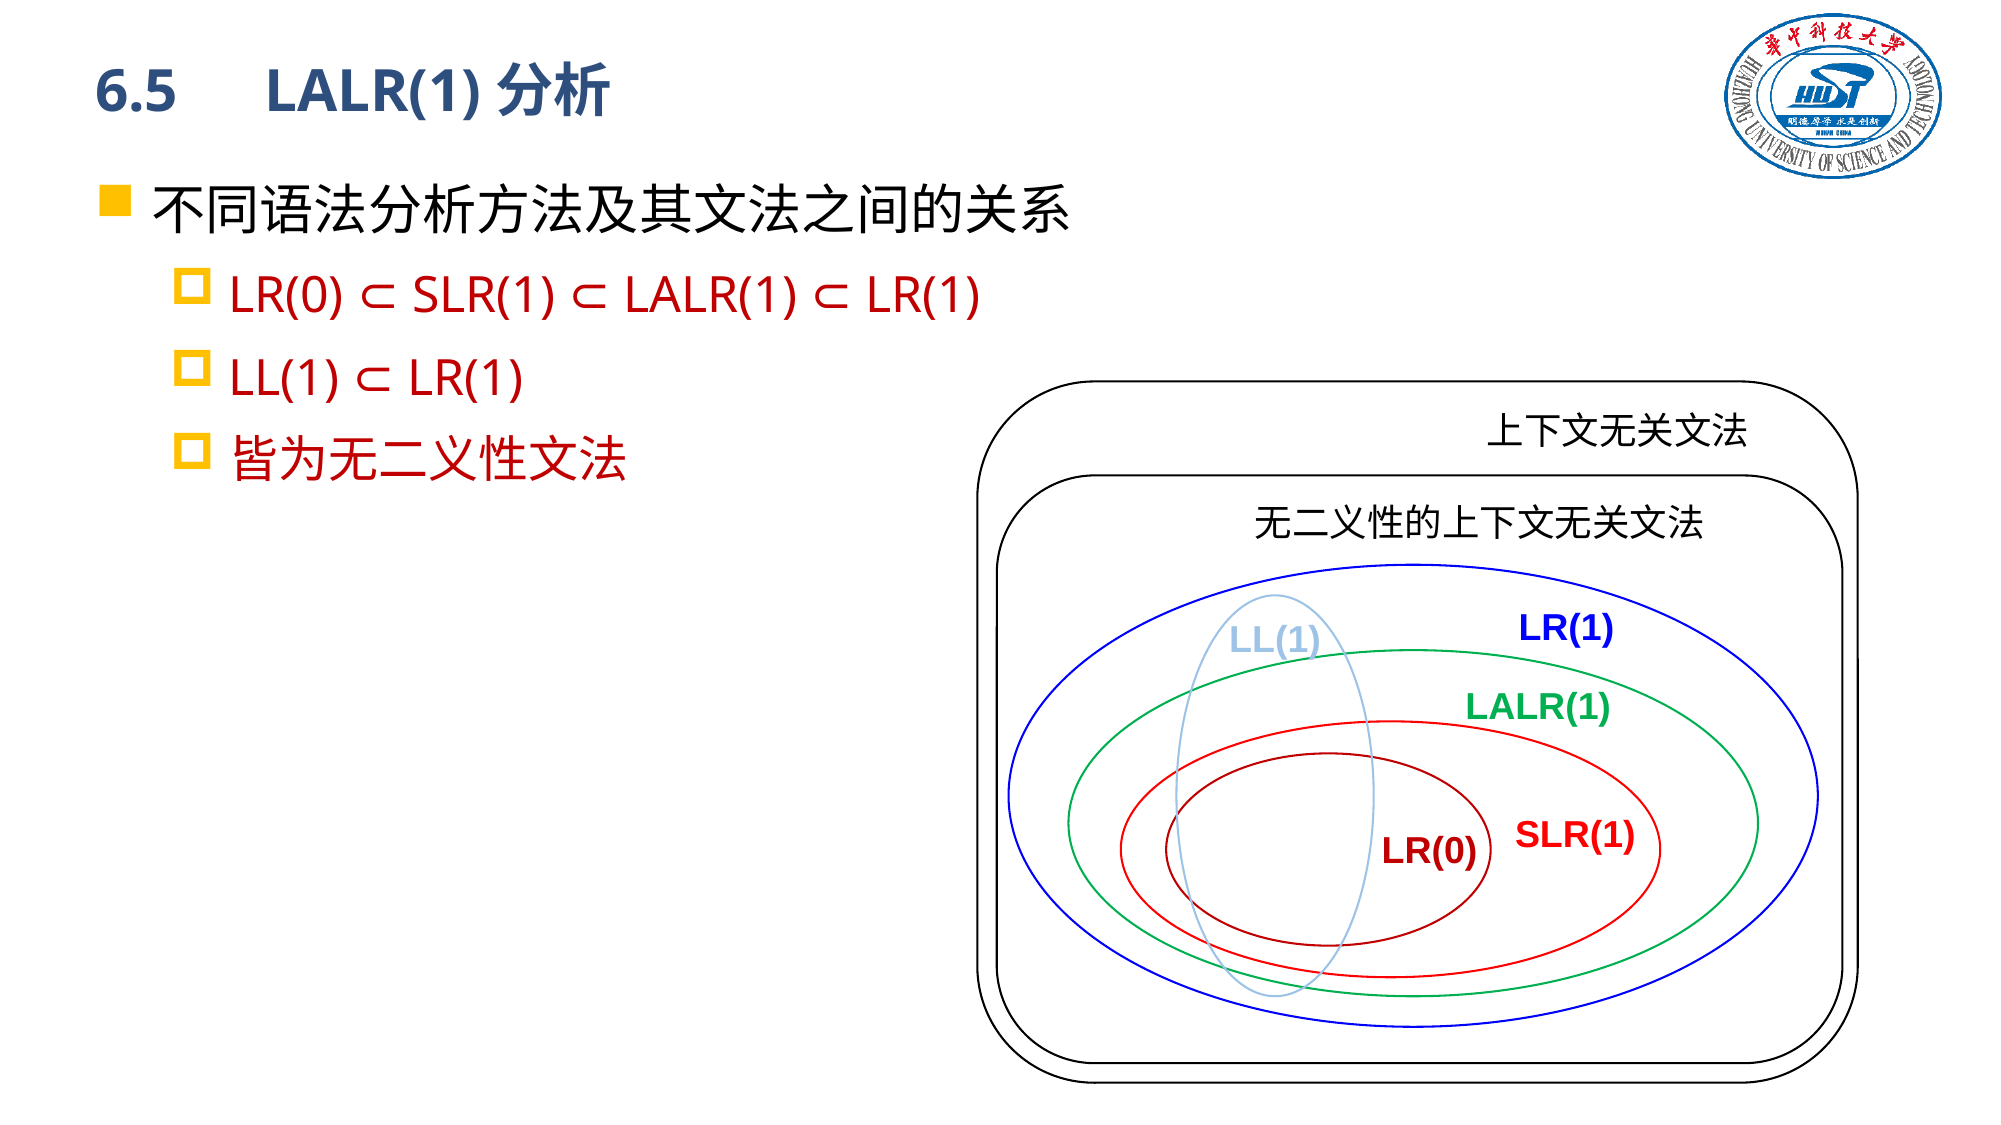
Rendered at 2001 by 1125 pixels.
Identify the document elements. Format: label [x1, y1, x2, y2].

list [1760, 1045, 1805, 1064]
list [80, 154, 1805, 1064]
title [80, 42, 1805, 144]
slide_number [1373, 1064, 1957, 1125]
text_box [1471, 399, 1765, 460]
text_box [995, 399, 1859, 1084]
picture [1724, 13, 1942, 179]
